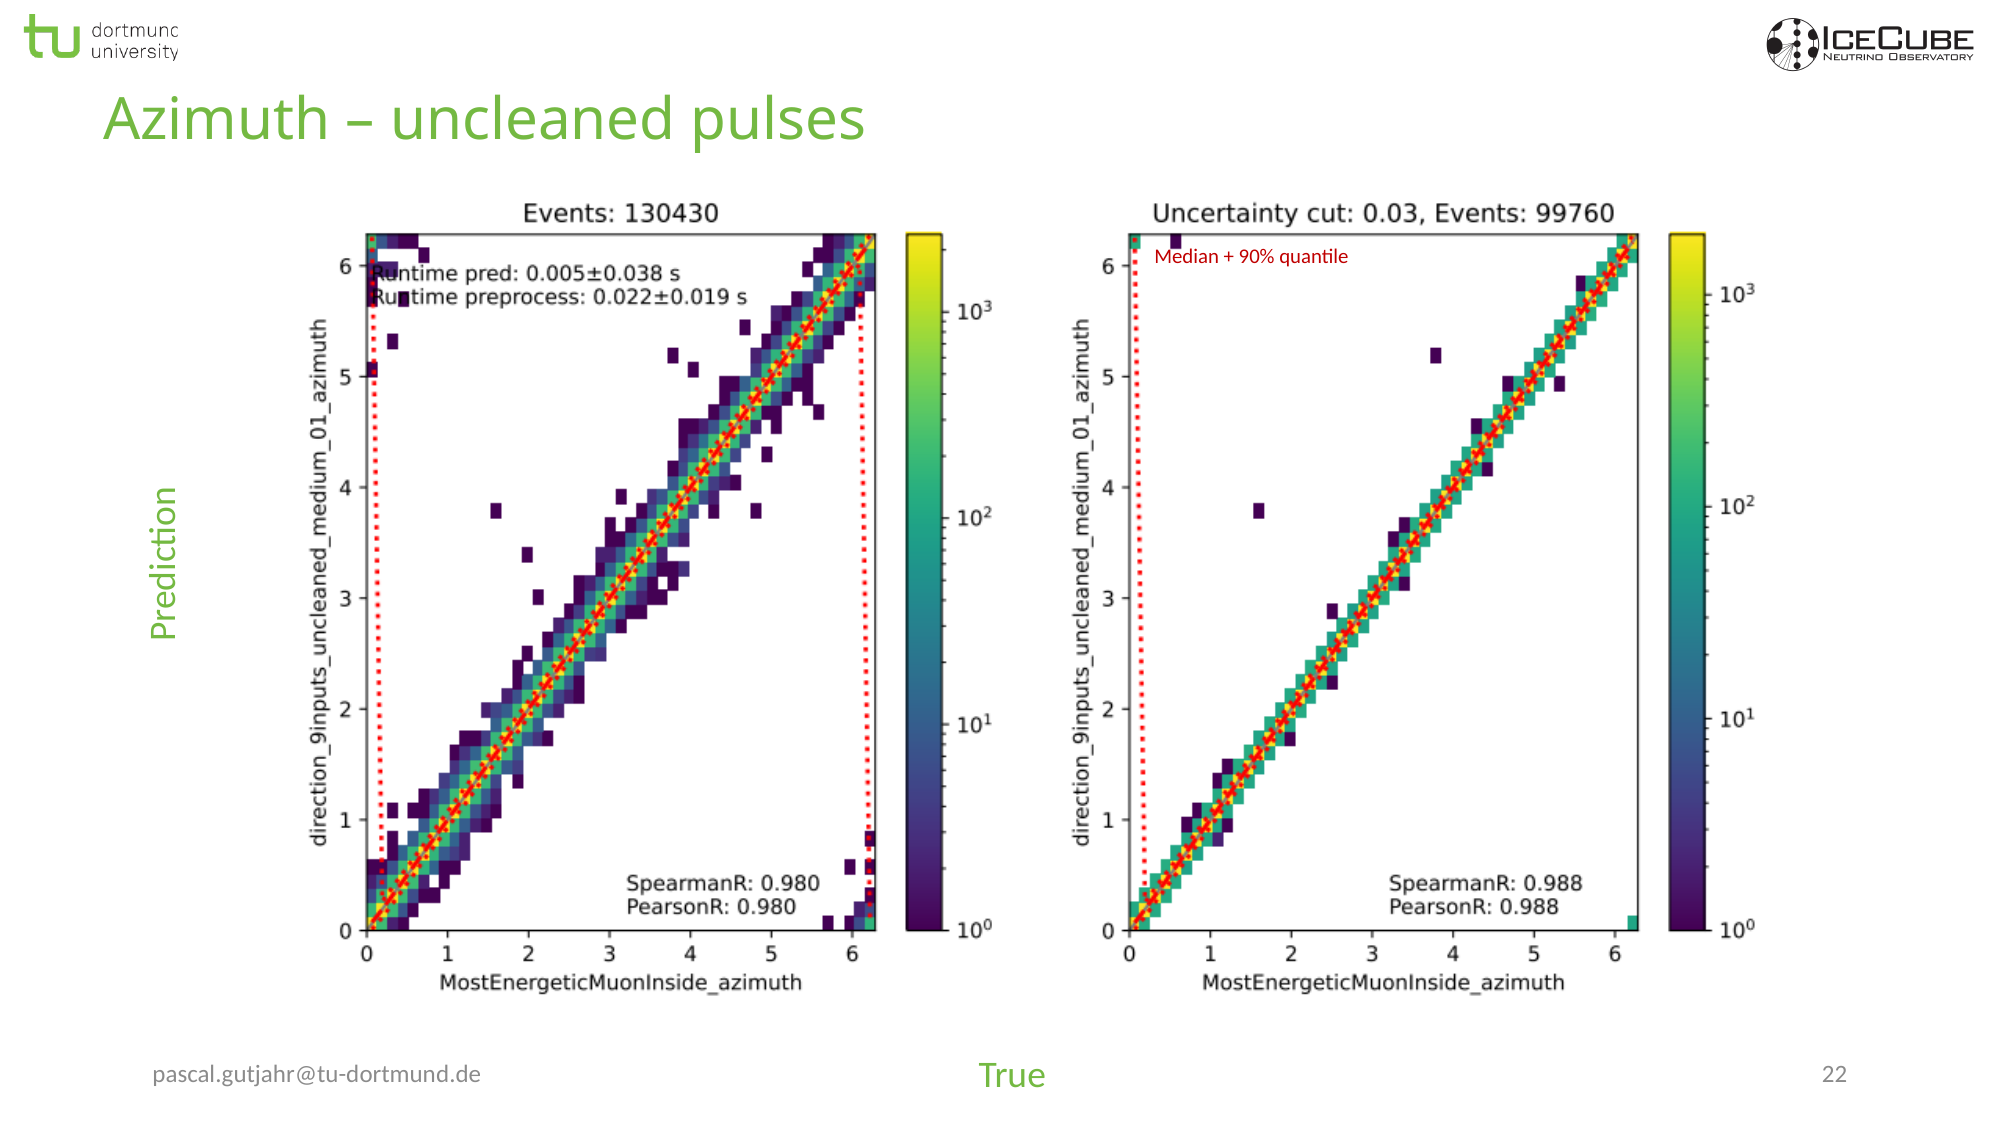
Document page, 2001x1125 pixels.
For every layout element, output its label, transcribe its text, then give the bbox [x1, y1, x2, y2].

title Azimuth – uncleaned pulses [88, 59, 1977, 182]
text_box True [963, 1042, 1148, 1103]
slide_number pascal.gutjahr@tu-dortmund.de [137, 1042, 588, 1103]
slide_number 22 [1412, 1042, 1863, 1103]
text_box Prediction [130, 446, 190, 657]
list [295, 188, 1769, 1007]
